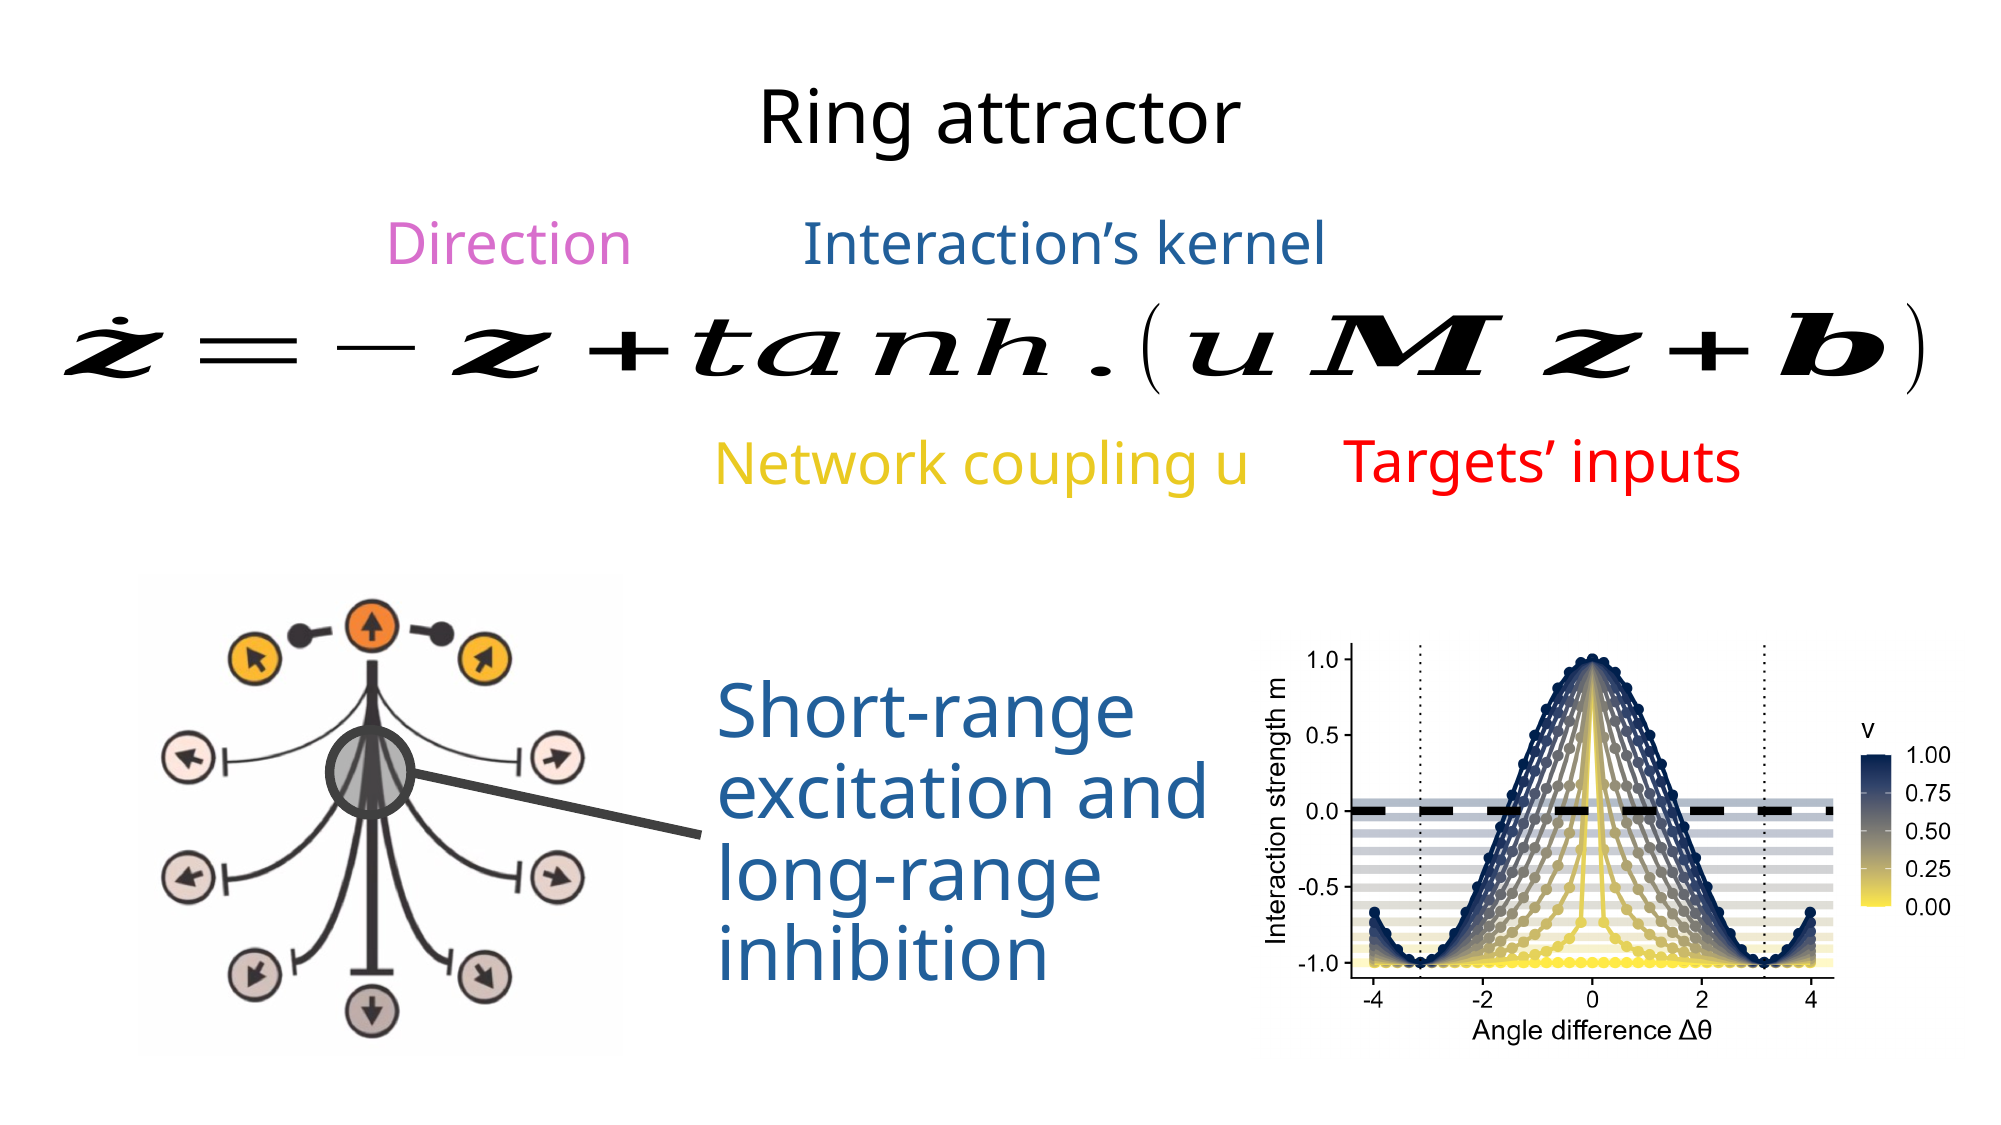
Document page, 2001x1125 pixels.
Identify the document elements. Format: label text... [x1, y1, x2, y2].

picture [138, 571, 623, 1059]
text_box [410, 771, 702, 836]
picture [1250, 629, 1965, 1059]
text_box Short-range excitation and long-range inhibition [701, 650, 1250, 1021]
text_box Ring attractor [137, 54, 1863, 185]
title Network coupling u [698, 398, 1274, 533]
text_box Interaction’s kernel [788, 185, 1441, 313]
text_box Direction [370, 185, 788, 313]
text_box Targets’ inputs [1328, 397, 1841, 531]
